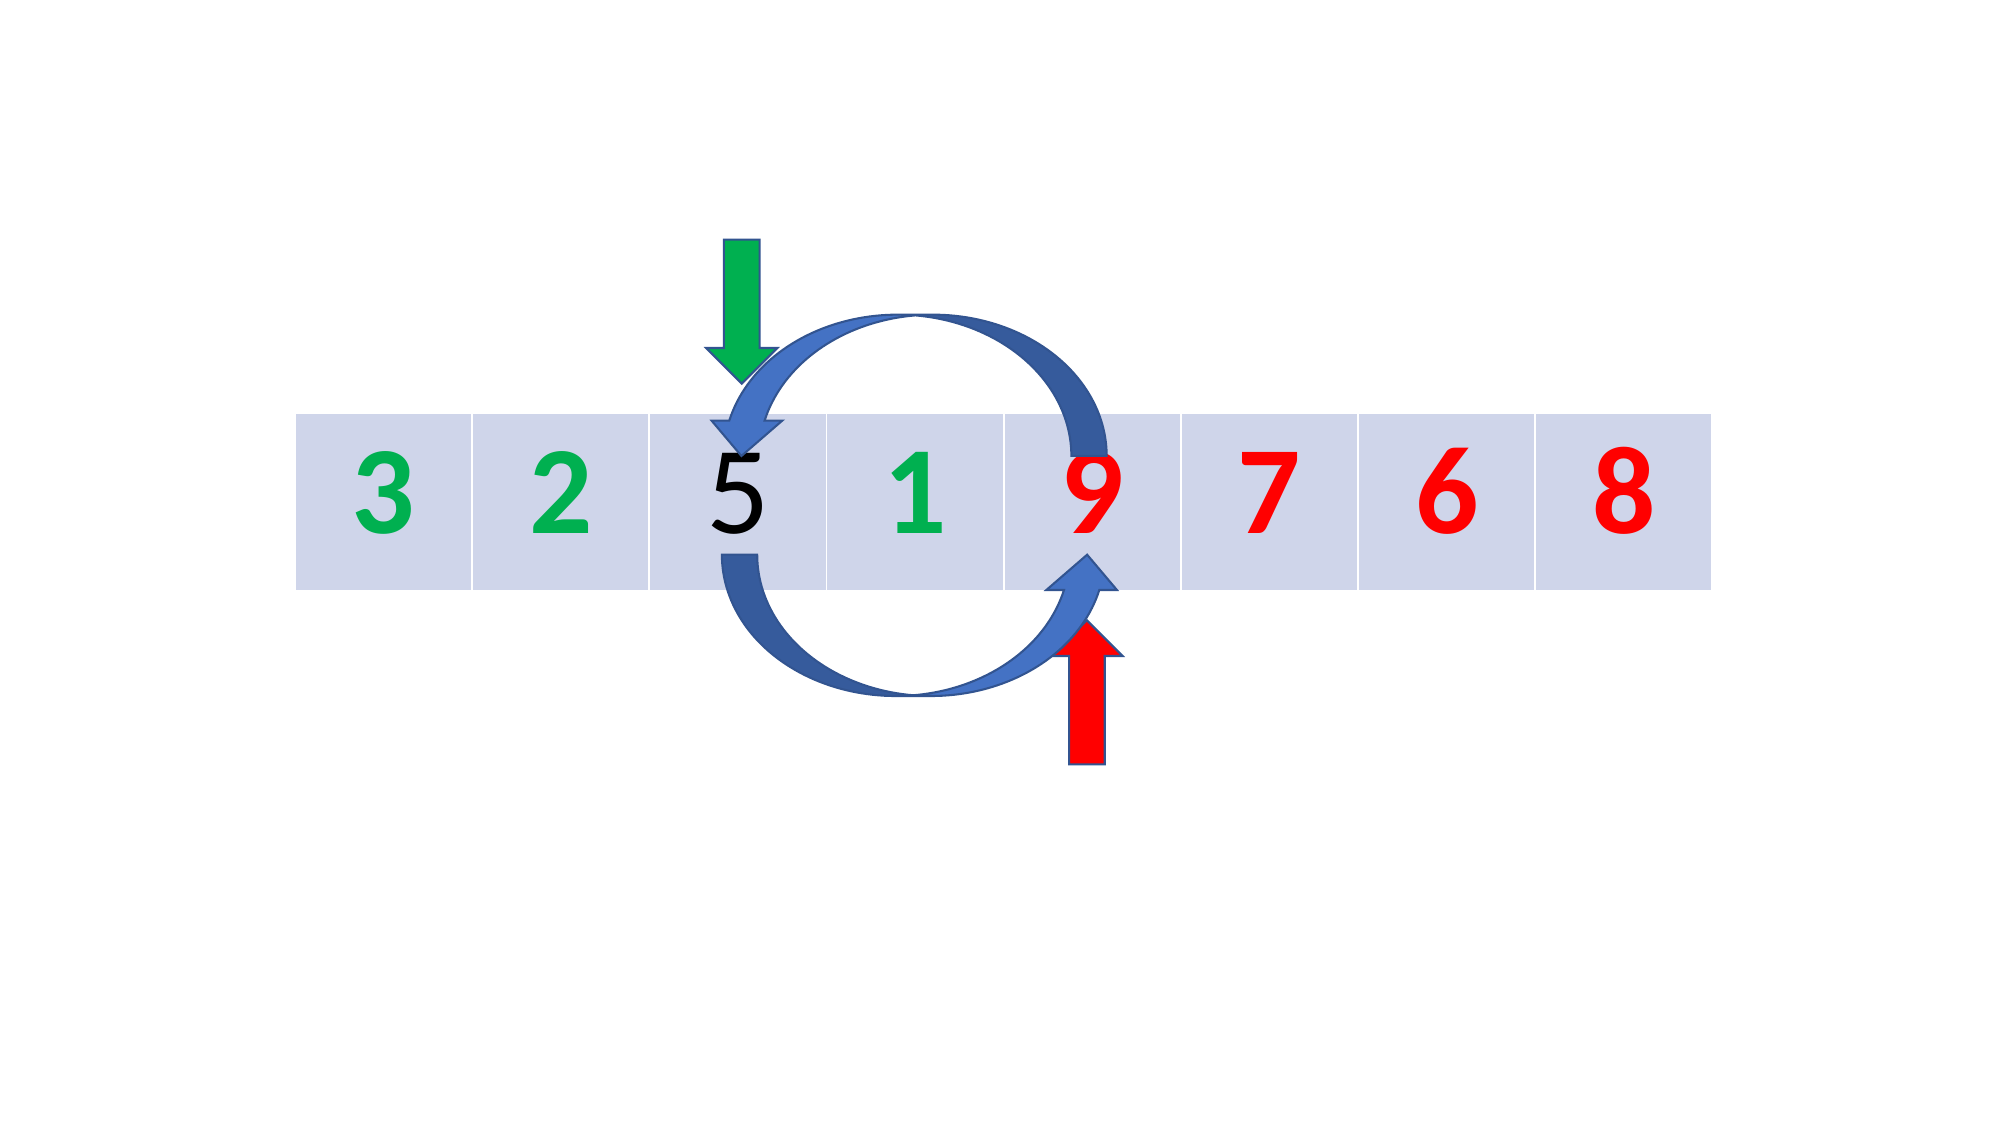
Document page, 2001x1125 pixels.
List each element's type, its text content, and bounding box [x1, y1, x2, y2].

text_box [709, 313, 1108, 458]
text_box [720, 553, 1120, 698]
text_box [1053, 619, 1126, 766]
text_box [703, 238, 780, 386]
table_header 3 [296, 414, 471, 590]
table_header 2 [473, 414, 648, 590]
table_header 8 [1536, 414, 1711, 590]
table_header 5 [650, 414, 826, 590]
table_header 6 [1359, 414, 1534, 590]
table_header 9 [1005, 414, 1180, 590]
table_header 1 [827, 414, 1003, 590]
table_header 7 [1182, 414, 1357, 590]
